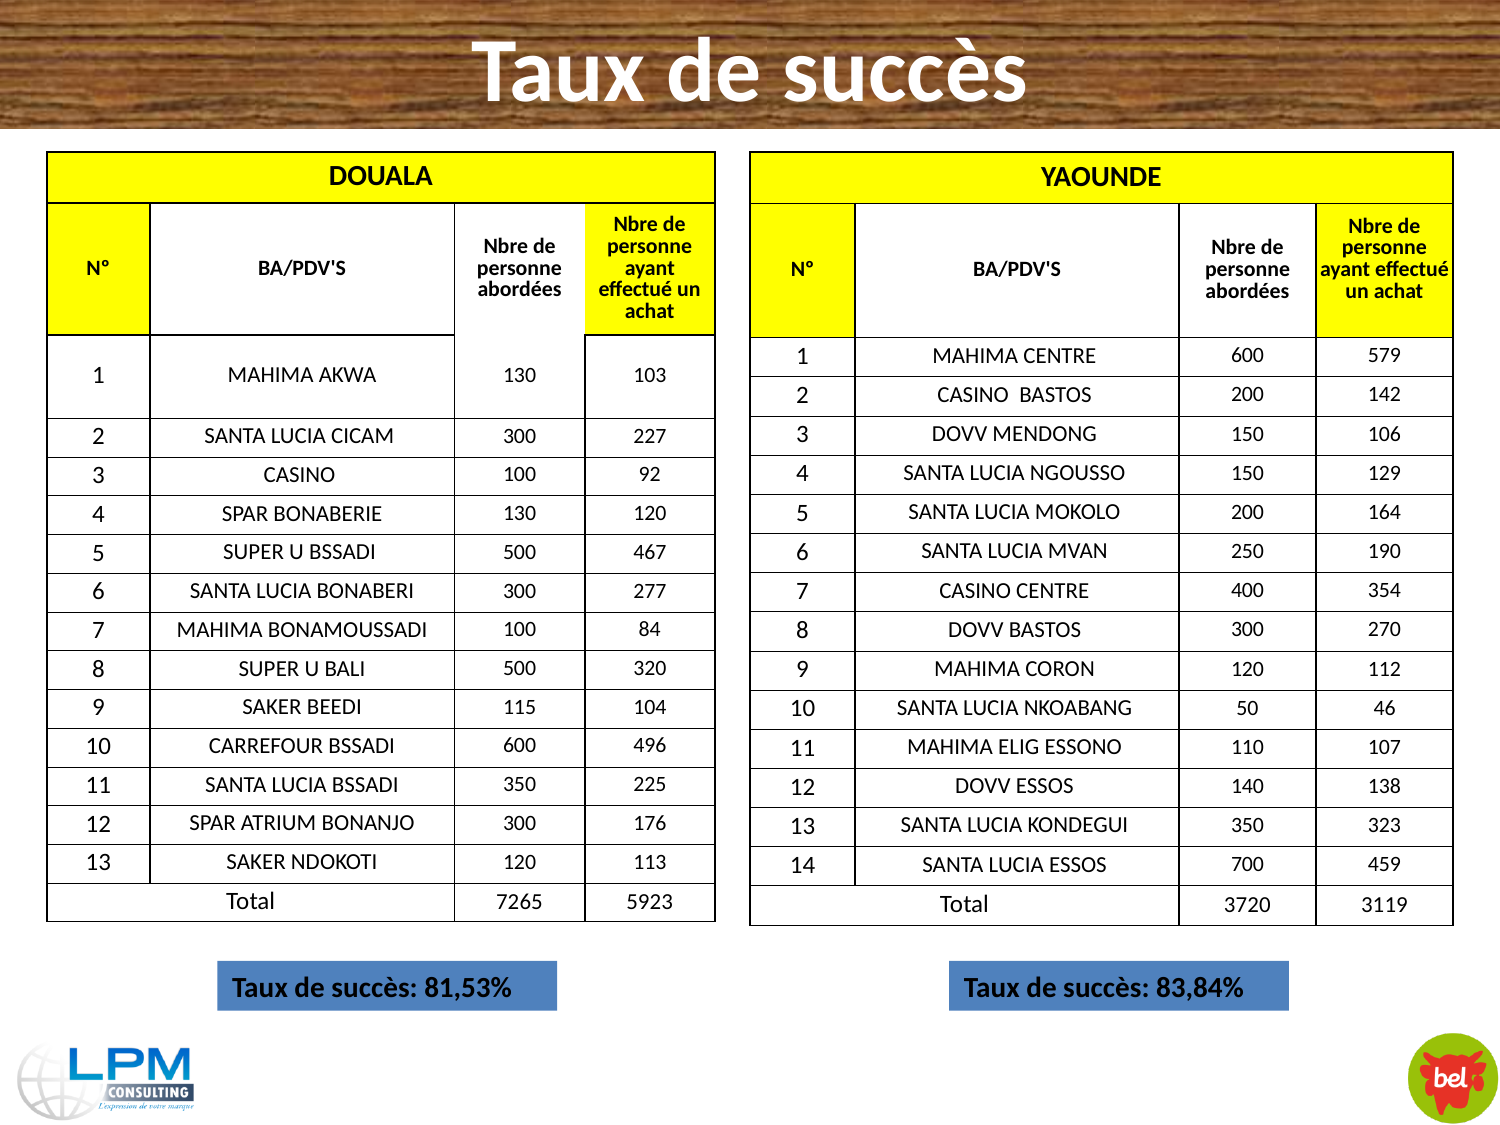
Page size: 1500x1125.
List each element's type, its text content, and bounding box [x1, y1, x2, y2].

table_cell 120 [455, 845, 584, 883]
table_cell SPAR BONABERIE [151, 496, 454, 534]
table_cell 496 [586, 729, 714, 767]
table_cell 46 [1317, 691, 1452, 729]
table_cell 1 [751, 338, 854, 376]
table_cell 3 [48, 458, 149, 495]
table_cell Nbre de personne ayant effectué un achat [585, 204, 714, 334]
picture [0, 1030, 215, 1125]
table_cell SANTA LUCIA NGOUSSO [856, 456, 1178, 494]
table_cell BA/PDV'S [151, 204, 454, 334]
table_cell 113 [586, 845, 714, 883]
table_cell CASINO [151, 458, 454, 495]
table_cell 5 [48, 535, 149, 573]
table_cell Total [751, 886, 1178, 925]
table_cell 6 [48, 574, 149, 612]
table_cell 150 [1180, 456, 1315, 494]
table_cell 92 [586, 458, 714, 495]
table_cell CASINO CENTRE [856, 573, 1178, 611]
table_cell 4 [48, 496, 149, 534]
table_cell 467 [586, 535, 714, 573]
table_cell 129 [1317, 456, 1452, 494]
table_cell Total [48, 884, 454, 921]
table_cell 7 [48, 613, 149, 650]
table_cell 112 [1317, 652, 1452, 690]
table_header YAOUNDE [751, 153, 1452, 203]
table_cell 13 [751, 808, 854, 846]
table_cell 106 [1317, 417, 1452, 455]
table_cell 500 [455, 651, 584, 689]
table_cell 323 [1317, 808, 1452, 846]
table_cell 579 [1317, 338, 1452, 376]
table_cell DOVV BASTOS [856, 612, 1178, 651]
table_cell 600 [1180, 338, 1315, 376]
table_cell 500 [455, 535, 584, 573]
table_cell 115 [455, 690, 584, 728]
table_cell MAHIMA AKWA [151, 336, 454, 418]
table_cell 300 [1180, 612, 1315, 651]
table_cell 3720 [1180, 886, 1315, 925]
table_cell Nbre de personne ayant effectué un achat [1317, 204, 1452, 337]
text_box Taux de succès: 83,84% [949, 960, 1289, 1011]
table_cell 190 [1317, 534, 1452, 572]
table_cell MAHIMA CENTRE [856, 338, 1178, 376]
table_cell 100 [455, 613, 584, 650]
table_cell CARREFOUR BSSADI [151, 729, 454, 767]
table_cell 4 [751, 456, 854, 494]
table_cell 300 [455, 574, 584, 612]
table_cell 250 [1180, 534, 1315, 572]
text_box Taux de succès: 81,53% [217, 960, 558, 1011]
table_cell 6 [751, 534, 854, 572]
text_box Taux de succès [0, 0, 1500, 131]
table_cell 14 [751, 847, 854, 885]
table_cell 459 [1317, 847, 1452, 885]
table_cell 130 [455, 496, 584, 534]
table_cell 354 [1317, 573, 1452, 611]
table_cell 50 [1180, 691, 1315, 729]
table_cell 164 [1317, 495, 1452, 533]
table_cell 120 [1180, 652, 1315, 690]
table_cell 600 [455, 729, 584, 767]
table_cell SANTA LUCIA BSSADI [151, 768, 454, 805]
table_cell 300 [455, 419, 584, 457]
table_cell SANTA LUCIA KONDEGUI [856, 808, 1178, 846]
table_cell 104 [586, 690, 714, 728]
table_cell 7 [751, 573, 854, 611]
table_cell 200 [1180, 495, 1315, 533]
table_cell SANTA LUCIA ESSOS [856, 847, 1178, 885]
table_cell 103 [586, 336, 714, 418]
table_cell SAKER BEEDI [151, 690, 454, 728]
table_cell 142 [1317, 377, 1452, 416]
table_cell 100 [455, 458, 584, 495]
table_cell 13 [48, 845, 149, 883]
table_cell 227 [586, 419, 714, 457]
table_cell 320 [586, 651, 714, 689]
table_cell 8 [751, 612, 854, 651]
table_cell CASINO BASTOS [856, 377, 1178, 416]
table_cell 5 [751, 495, 854, 533]
table_cell SAKER NDOKOTI [151, 845, 454, 883]
table_cell SANTA LUCIA MVAN [856, 534, 1178, 572]
table_cell MAHIMA ELIG ESSONO [856, 730, 1178, 768]
table_cell Nº [751, 204, 854, 337]
table_cell 8 [48, 651, 149, 689]
table_cell 10 [48, 729, 149, 767]
picture [1406, 1031, 1500, 1125]
table_cell DOVV MENDONG [856, 417, 1178, 455]
table_cell 84 [586, 613, 714, 650]
table_cell 5923 [586, 884, 714, 921]
table_cell 12 [48, 806, 149, 844]
table_cell 138 [1317, 769, 1452, 807]
table_cell 176 [586, 806, 714, 844]
table_cell MAHIMA BONAMOUSSADI [151, 613, 454, 650]
table_cell 277 [586, 574, 714, 612]
table_cell 350 [455, 768, 584, 805]
table_cell 7265 [455, 884, 584, 921]
table_cell 2 [48, 419, 149, 457]
table_cell DOVV ESSOS [856, 769, 1178, 807]
table_cell BA/PDV'S [856, 204, 1178, 337]
table_cell 3 [751, 417, 854, 455]
table_cell MAHIMA CORON [856, 652, 1178, 690]
table_cell 3119 [1317, 886, 1452, 925]
table_cell 700 [1180, 847, 1315, 885]
table_cell 110 [1180, 730, 1315, 768]
table_cell SANTA LUCIA BONABERI [151, 574, 454, 612]
table_cell 12 [751, 769, 854, 807]
table_cell 150 [1180, 417, 1315, 455]
table_cell 225 [586, 768, 714, 805]
table_cell SANTA LUCIA CICAM [151, 419, 454, 457]
table_cell Nº [48, 204, 149, 334]
table_cell 400 [1180, 573, 1315, 611]
table_cell 11 [48, 768, 149, 805]
table_cell 9 [751, 652, 854, 690]
table_cell 130 [455, 335, 584, 418]
table_cell SANTA LUCIA MOKOLO [856, 495, 1178, 533]
table_cell 300 [455, 806, 584, 844]
table_cell 140 [1180, 769, 1315, 807]
table_cell 10 [751, 691, 854, 729]
table_cell 107 [1317, 730, 1452, 768]
table_cell Nbre de personne abordées [455, 204, 585, 335]
table_cell 1 [48, 336, 149, 418]
table_cell SPAR ATRIUM BONANJO [151, 806, 454, 844]
table_cell 200 [1180, 377, 1315, 416]
table_cell SUPER U BSSADI [151, 535, 454, 573]
table_cell 2 [751, 377, 854, 416]
table_cell 120 [586, 496, 714, 534]
table_cell 11 [751, 730, 854, 768]
table_cell Nbre de personne abordées [1180, 204, 1315, 337]
table_cell SUPER U BALI [151, 651, 454, 689]
table_cell SANTA LUCIA NKOABANG [856, 691, 1178, 729]
table_cell 350 [1180, 808, 1315, 846]
table_cell 270 [1317, 612, 1452, 651]
table_header DOUALA [48, 153, 714, 202]
table_cell 9 [48, 690, 149, 728]
